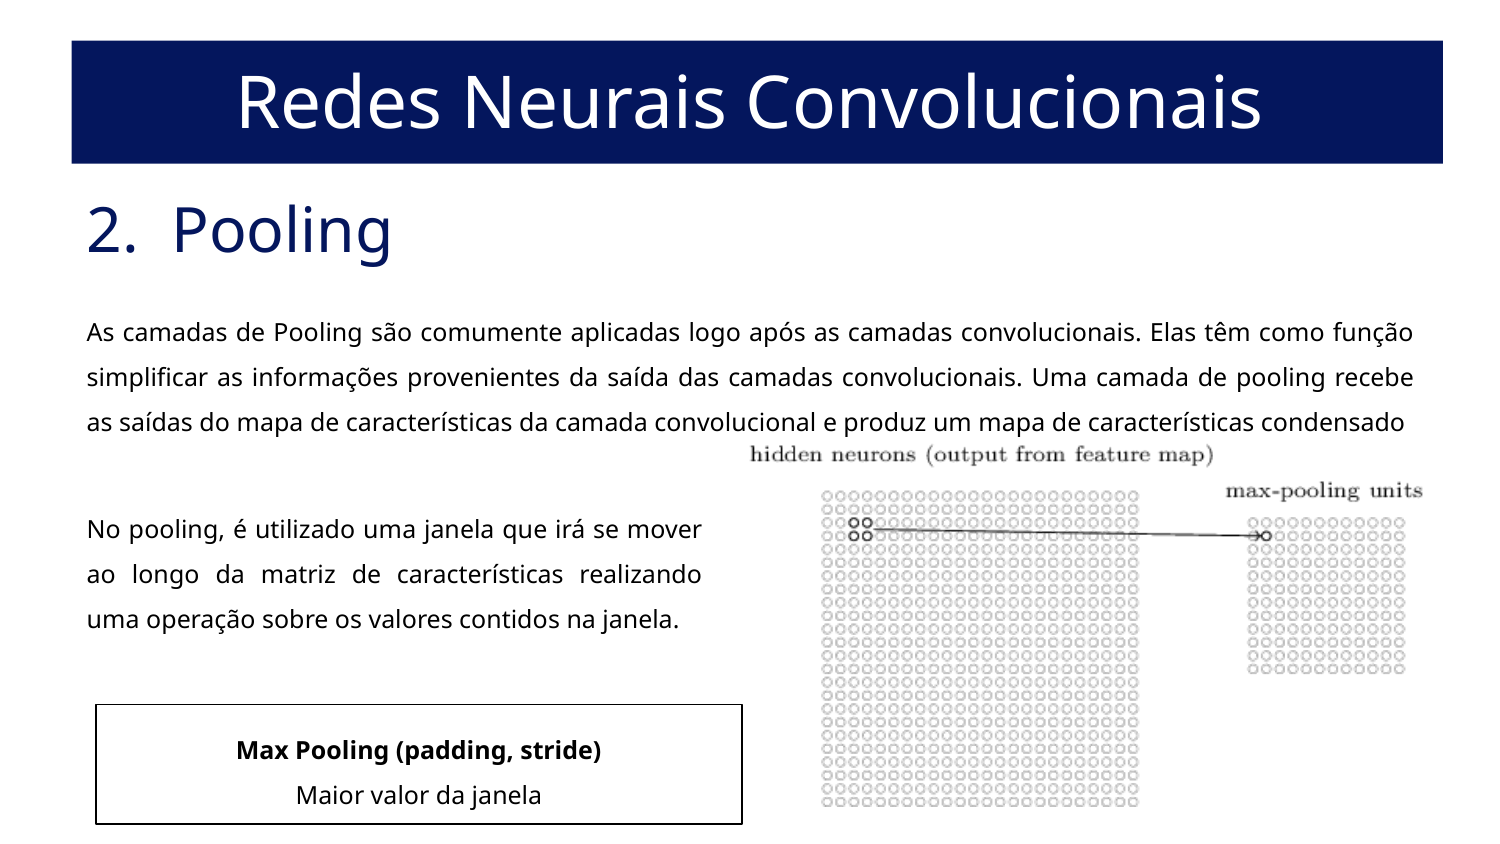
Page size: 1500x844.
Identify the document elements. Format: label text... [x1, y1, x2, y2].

text_box Max Pooling (padding, stride) Maior valor da janela [95, 704, 743, 825]
picture [742, 437, 1432, 808]
title Redes Neurais Convolucionais [51, 40, 1449, 164]
text_box As camadas de Pooling são comumente aplicadas logo após as camadas convolucionais. Elas têm como função simplificar as informações provenientes da saída das camadas convolucionais. Uma camada de pooling recebe as saídas do mapa de características da camada convolucional e produz um mapa de características condensado [71, 286, 1432, 452]
title 2. Pooling [71, 175, 1432, 286]
text_box No pooling, é utilizado uma janela que irá se mover ao longo da matriz de características realizando uma operação sobre os valores contidos na janela. [71, 483, 719, 649]
